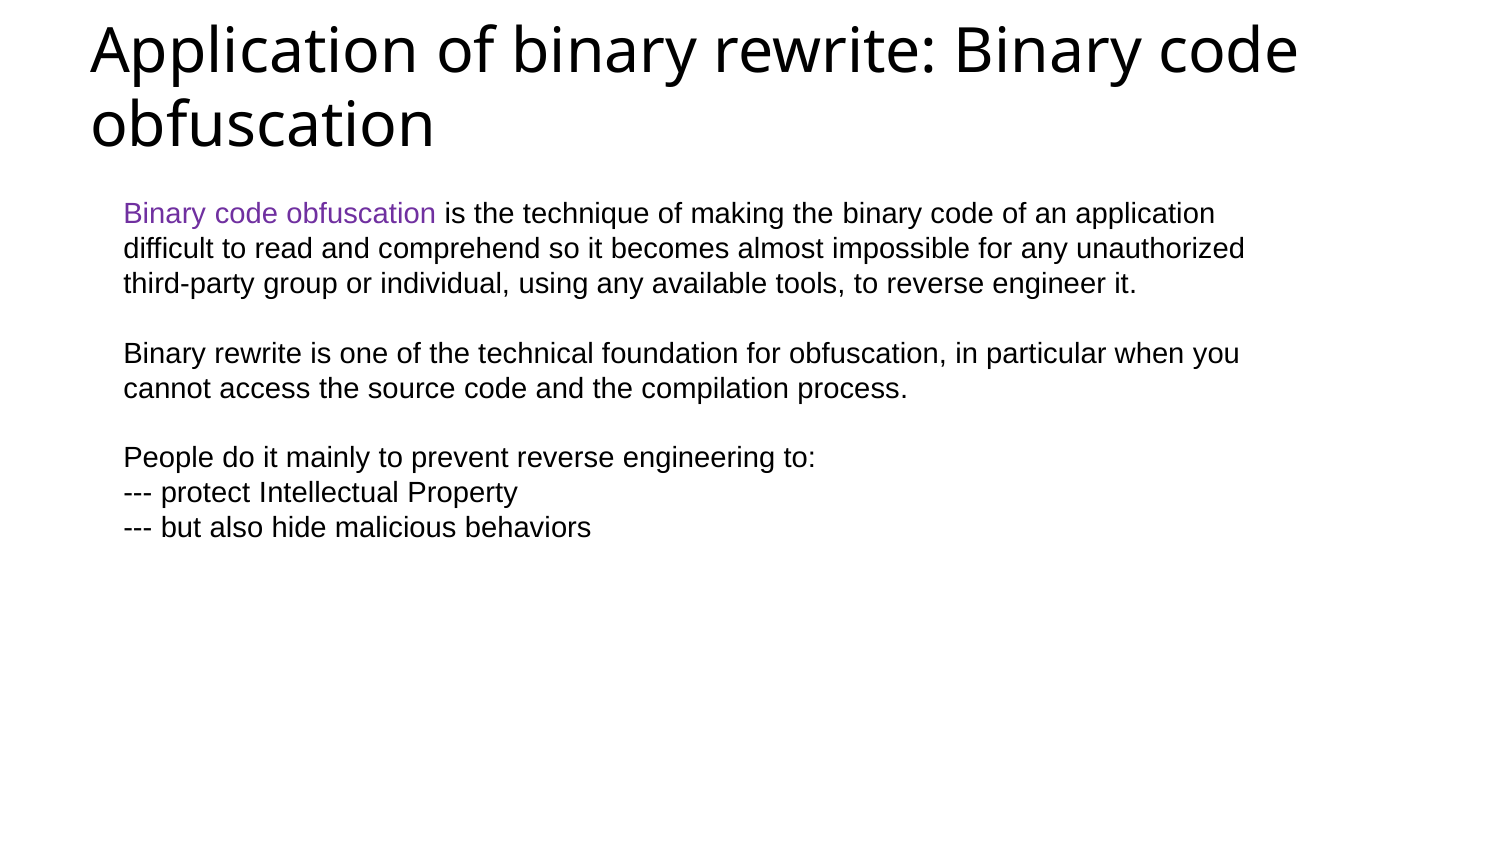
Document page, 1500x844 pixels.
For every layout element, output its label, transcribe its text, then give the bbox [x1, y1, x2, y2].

text_box Binary code obfuscation is the technique of making the binary code of an application difficult to read and comprehend so it becomes almost impossible for any unauthorized third-party group or individual, using any available tools, to reverse engineer it. Binary rewrite is one of the technical foundation for obfuscation, in particular when you cannot access the source code and the compilation process. People do it mainly to prevent reverse engineering to: --- protect Intellectual Property --- but also hide malicious behaviors [108, 186, 1323, 551]
title Application of binary rewrite: Binary code obfuscation [75, 33, 1425, 175]
